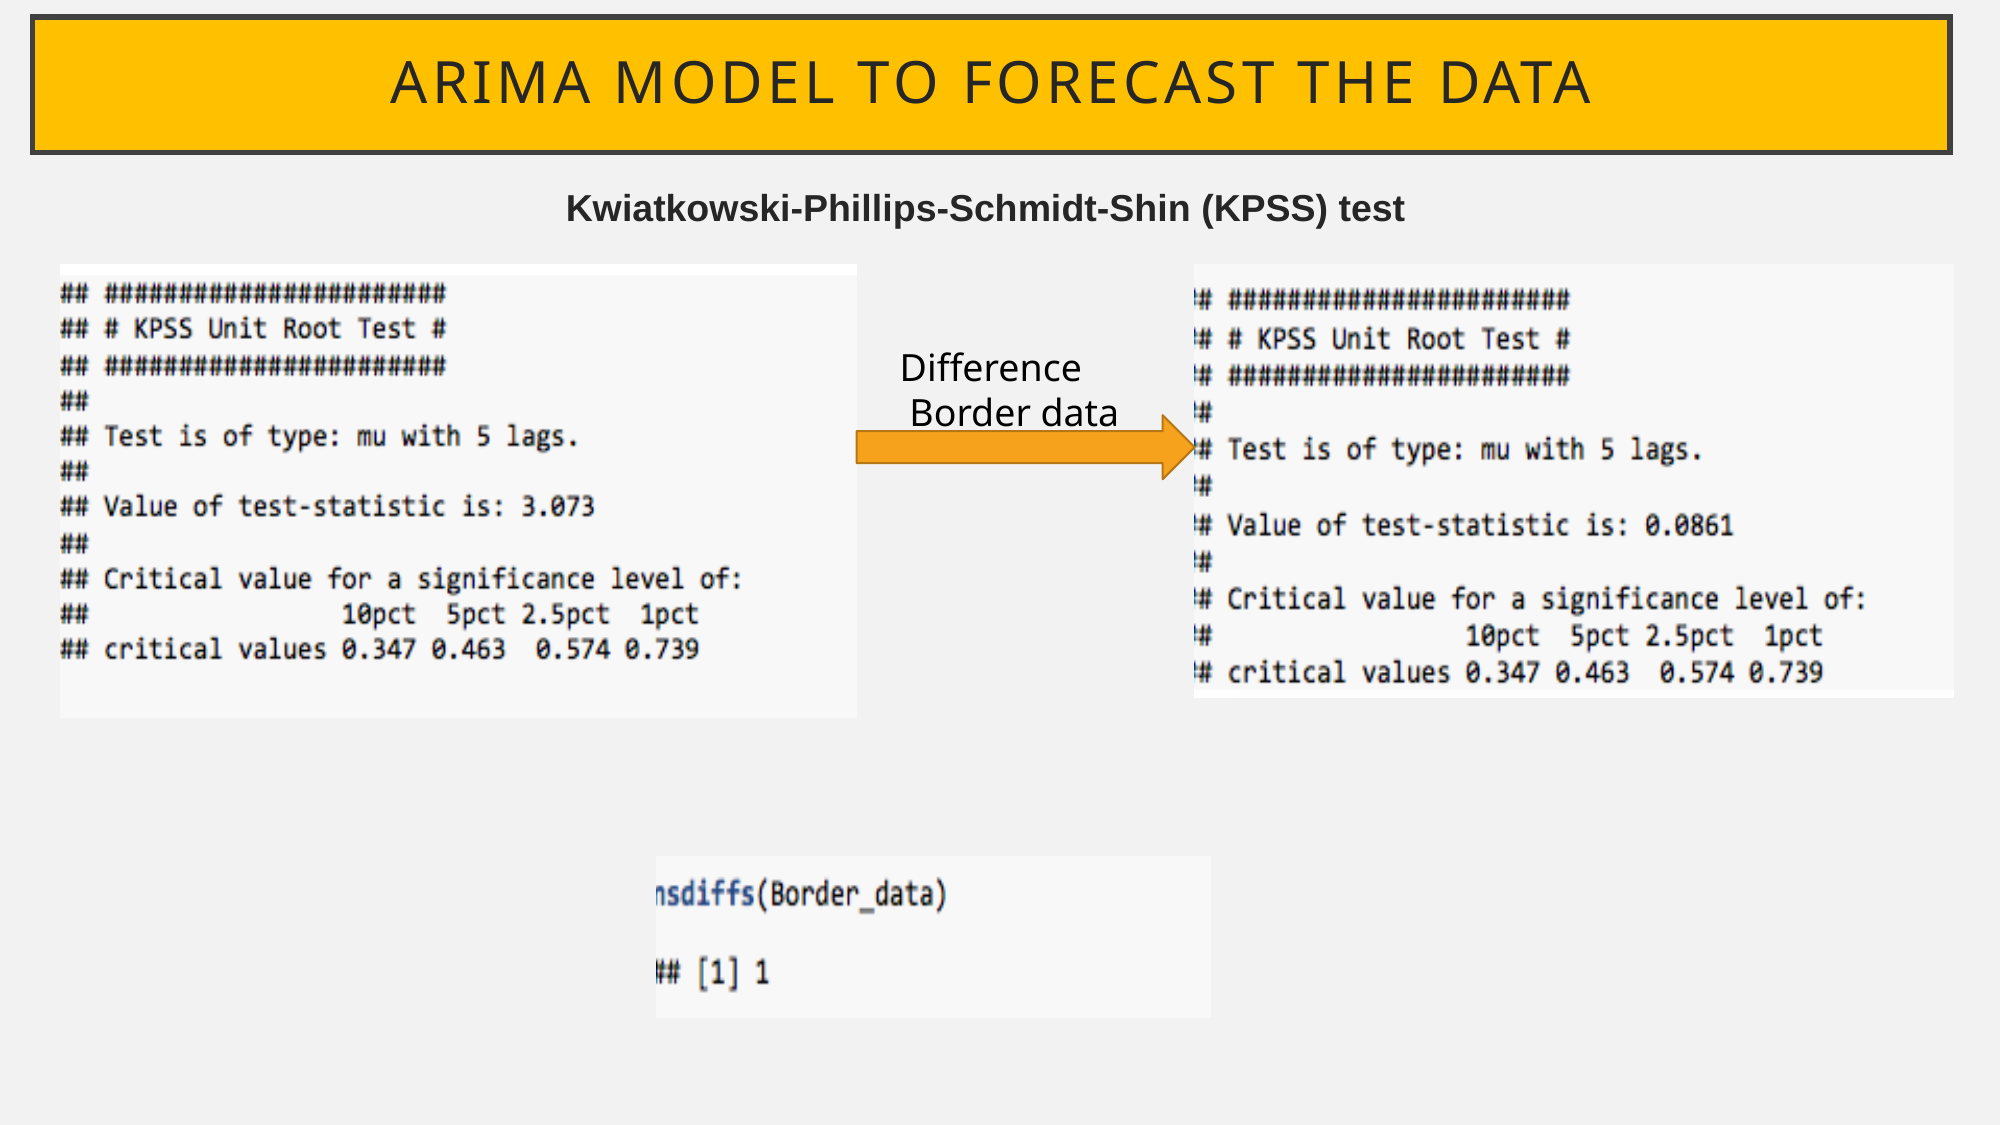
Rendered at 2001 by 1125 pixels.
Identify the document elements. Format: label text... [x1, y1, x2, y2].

picture [656, 856, 1211, 1018]
title ARIMA Model to Forecast the data [30, 14, 1953, 155]
text_box [857, 430, 1194, 481]
list Kwiatkowski-Phillips-Schmidt-Shin (KPSS) test [32, 176, 1950, 1103]
text_box Difference Border data [884, 336, 1192, 442]
picture [1194, 264, 1954, 698]
picture [60, 264, 857, 718]
